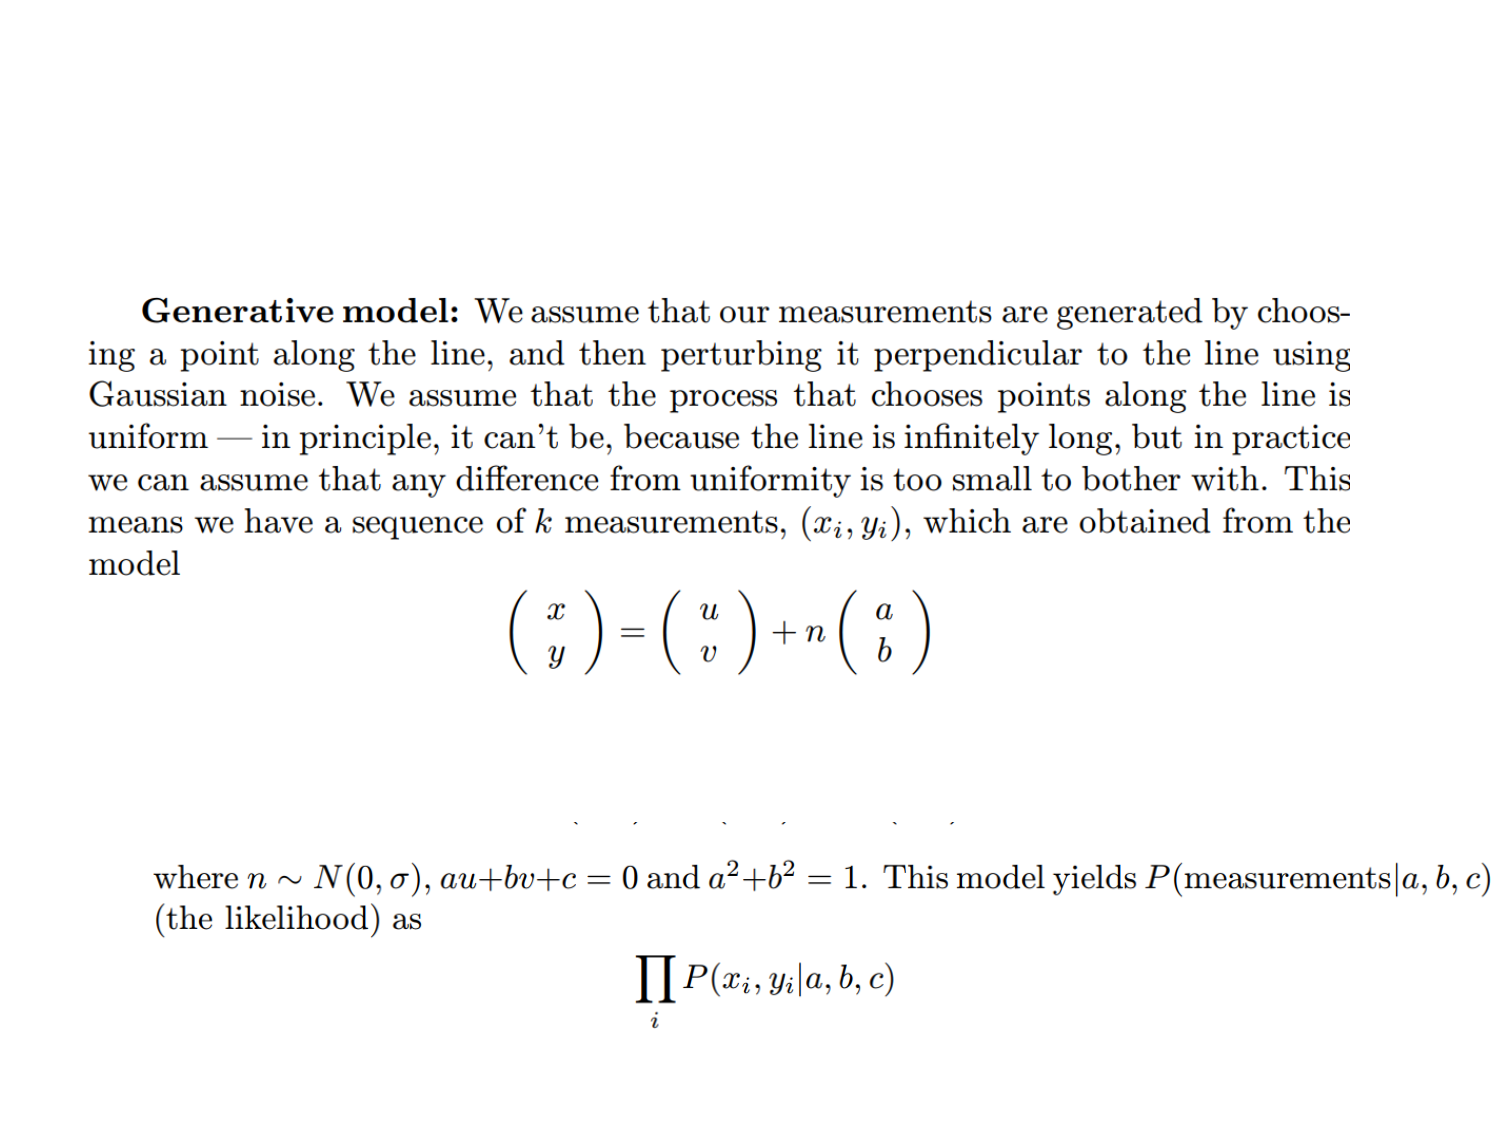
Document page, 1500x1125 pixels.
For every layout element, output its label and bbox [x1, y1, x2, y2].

picture [93, 821, 1500, 1040]
list [81, 261, 1351, 690]
